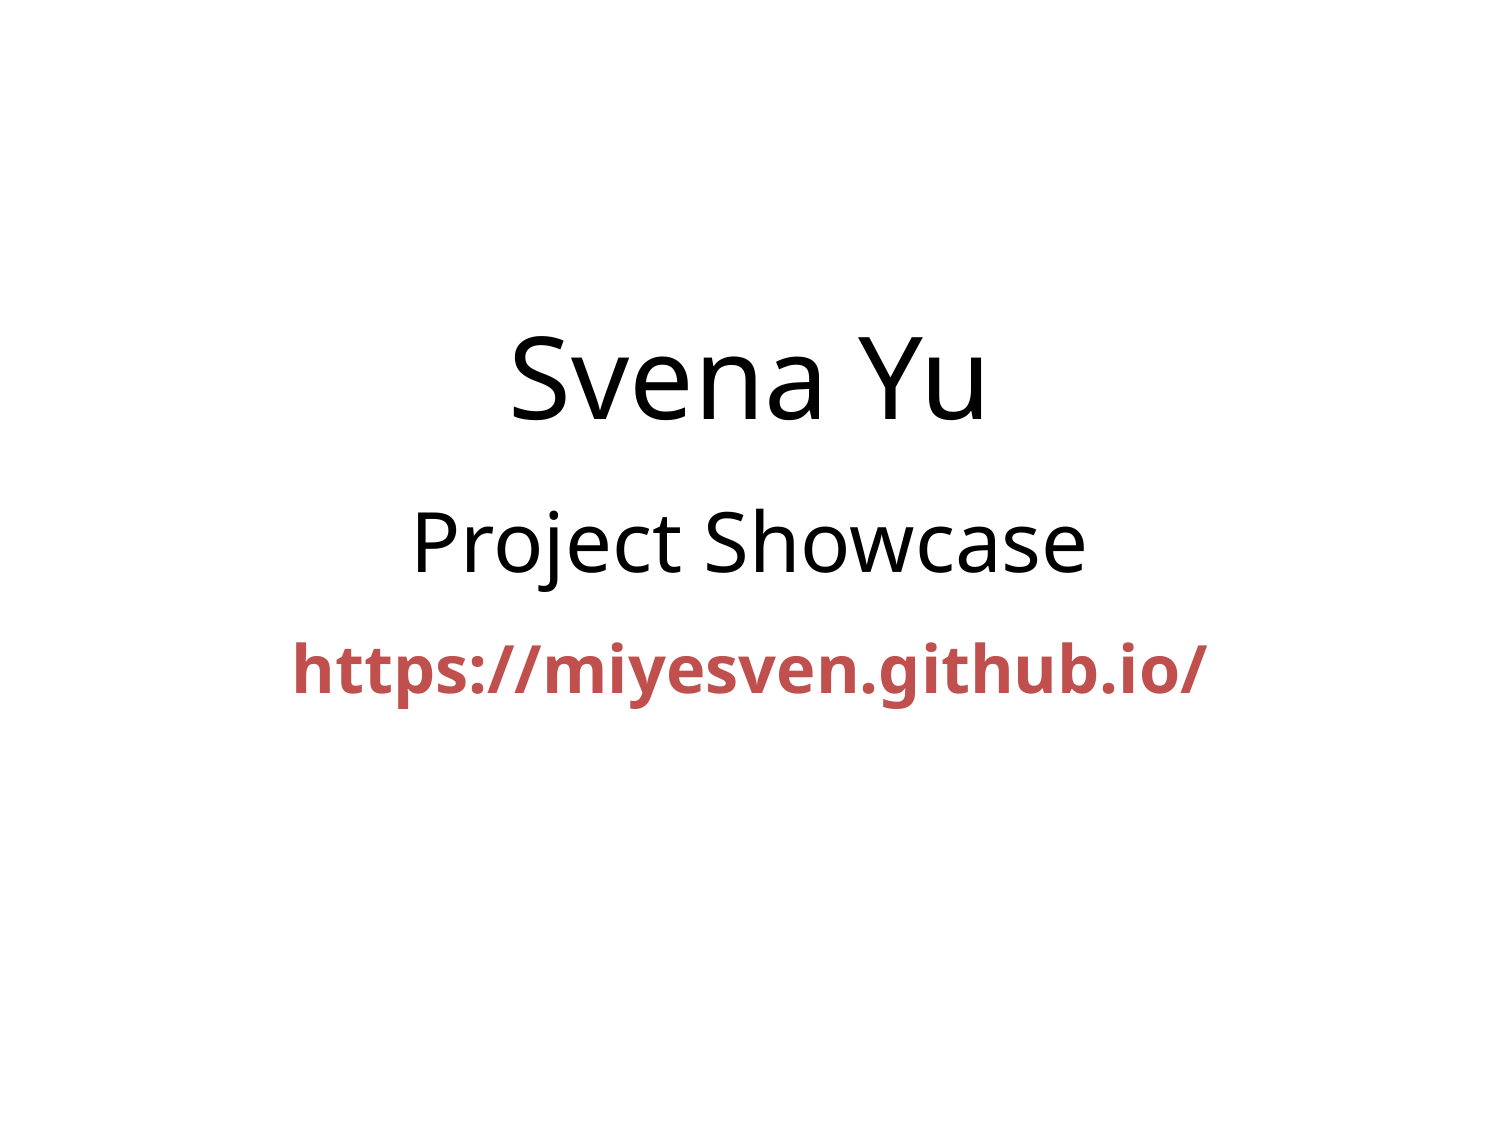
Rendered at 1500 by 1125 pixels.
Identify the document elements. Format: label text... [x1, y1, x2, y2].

list Svena Yu Project Showcase https://miyesven.github.io/ [75, 256, 1425, 999]
